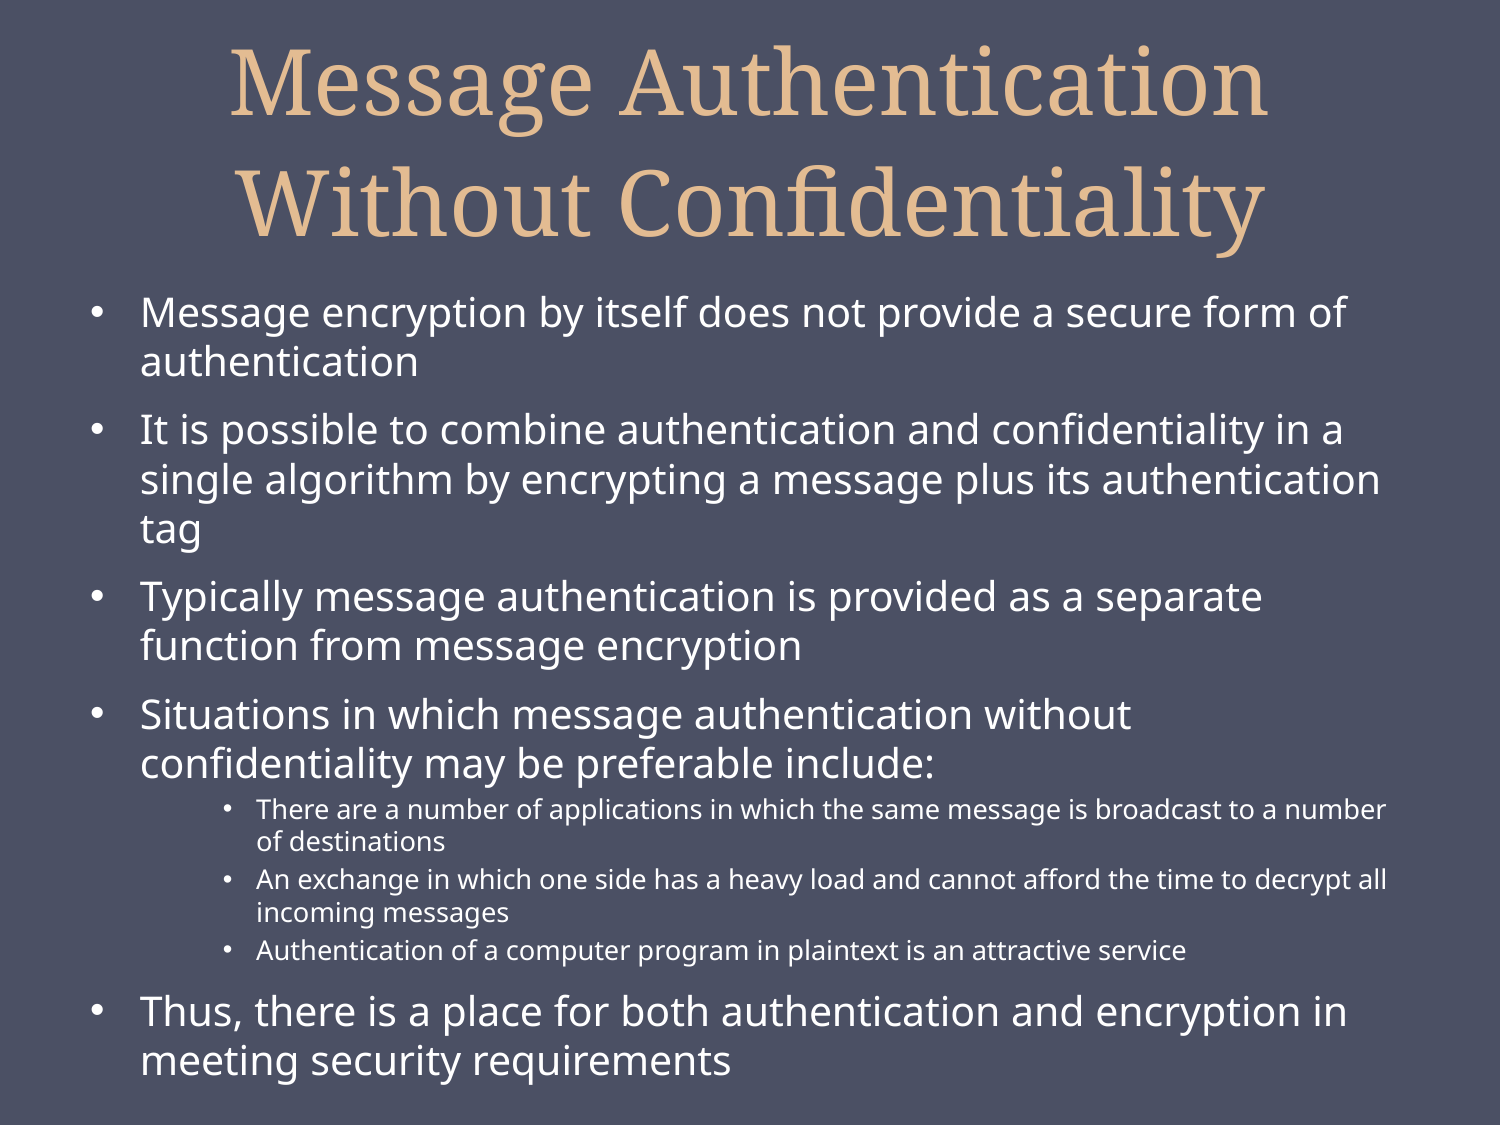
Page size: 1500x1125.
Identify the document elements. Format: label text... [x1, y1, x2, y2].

title Message Authentication Without Confidentiality [75, 0, 1425, 263]
list Message encryption by itself does not provide a secure form of authentication It is possible to combine authentication and confidentiality in a single algorithm by encrypting a message plus its authentication tag Typically message authentication is provided as a separate function from message encryption Situations in which message authentication without confidentiality may be preferable include: There are a number of applications in which the same message is broadcast to a number of destinations An exchange in which one side has a heavy load and cannot afford the time to decrypt all incoming messages Authentication of a computer program in plaintext is an attractive service Thus, there is a place for both authentication and encryption in meeting security requirements [75, 278, 1425, 1094]
